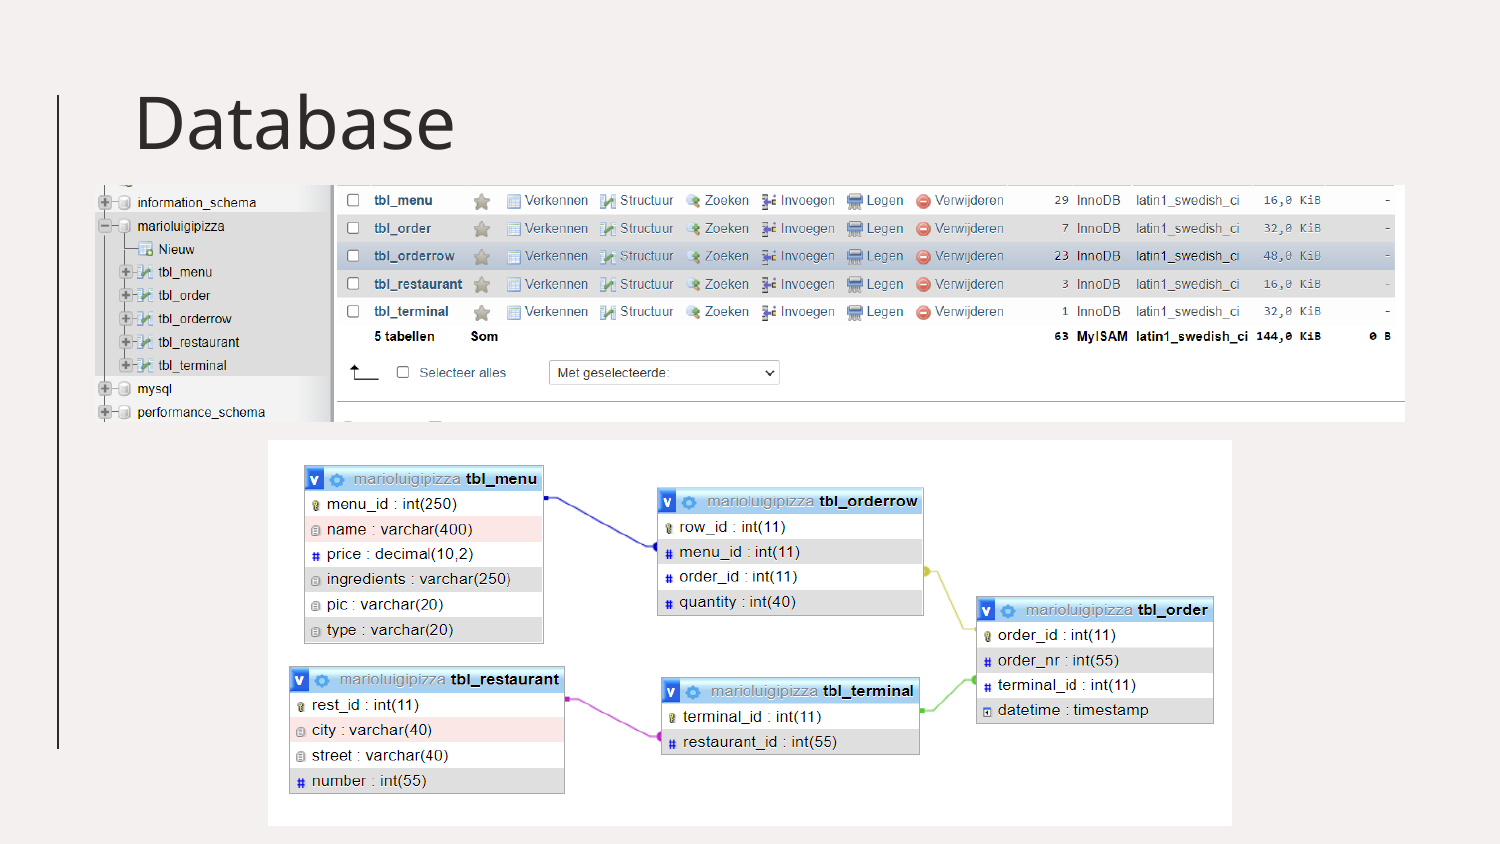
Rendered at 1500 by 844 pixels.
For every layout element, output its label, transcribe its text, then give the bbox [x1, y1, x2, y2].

picture [94, 185, 1406, 423]
title Database [118, 72, 1382, 167]
picture [267, 440, 1233, 826]
